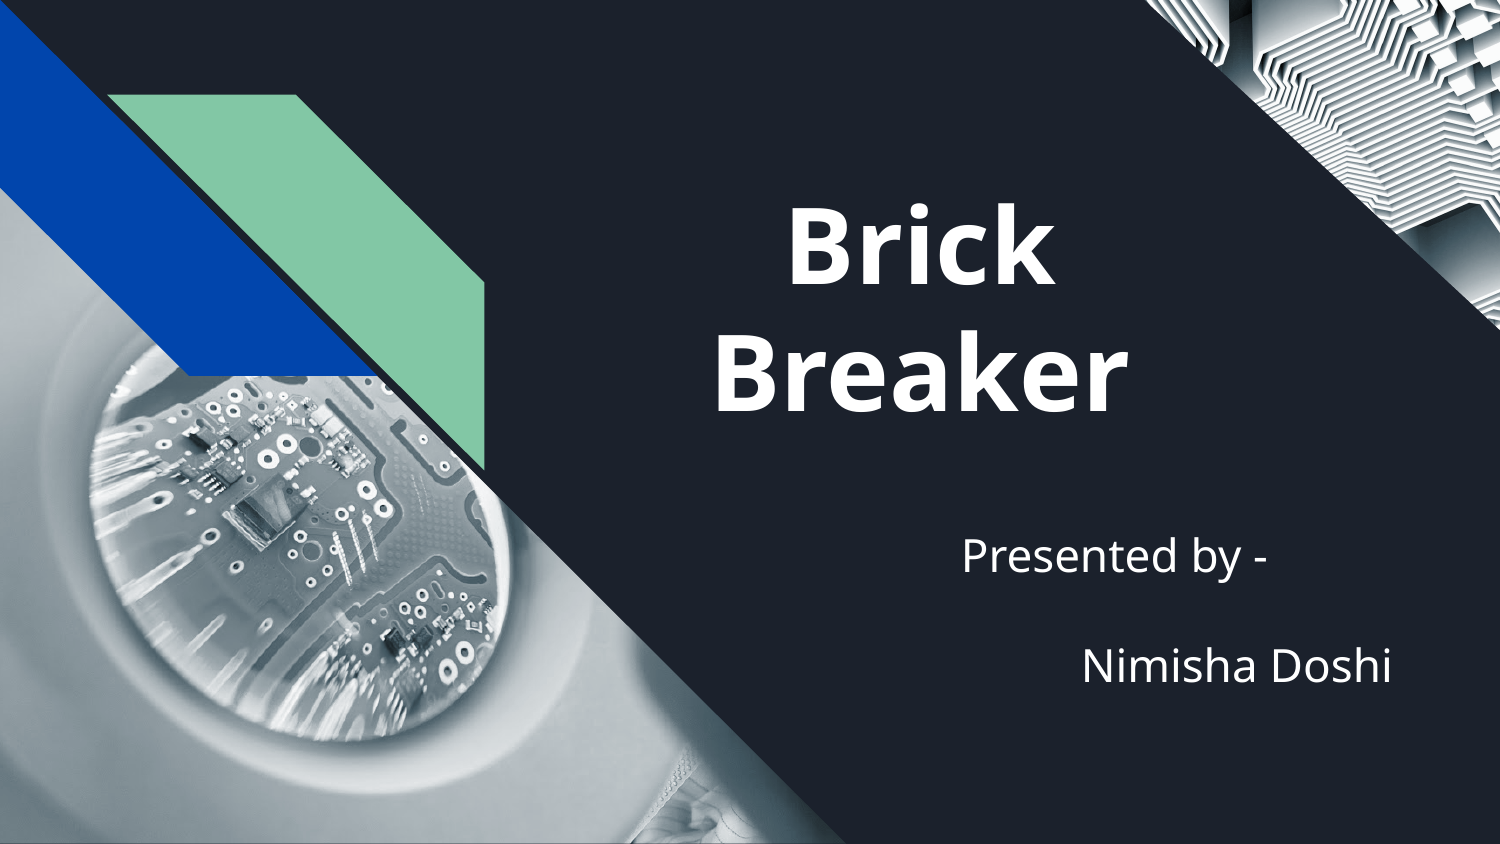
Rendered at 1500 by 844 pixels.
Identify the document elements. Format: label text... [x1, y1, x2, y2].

picture [1144, 0, 1500, 331]
title Brick Breaker [624, 162, 1216, 422]
picture [0, 189, 847, 844]
text_box Presented by - Nimisha Doshi [645, 512, 1442, 763]
